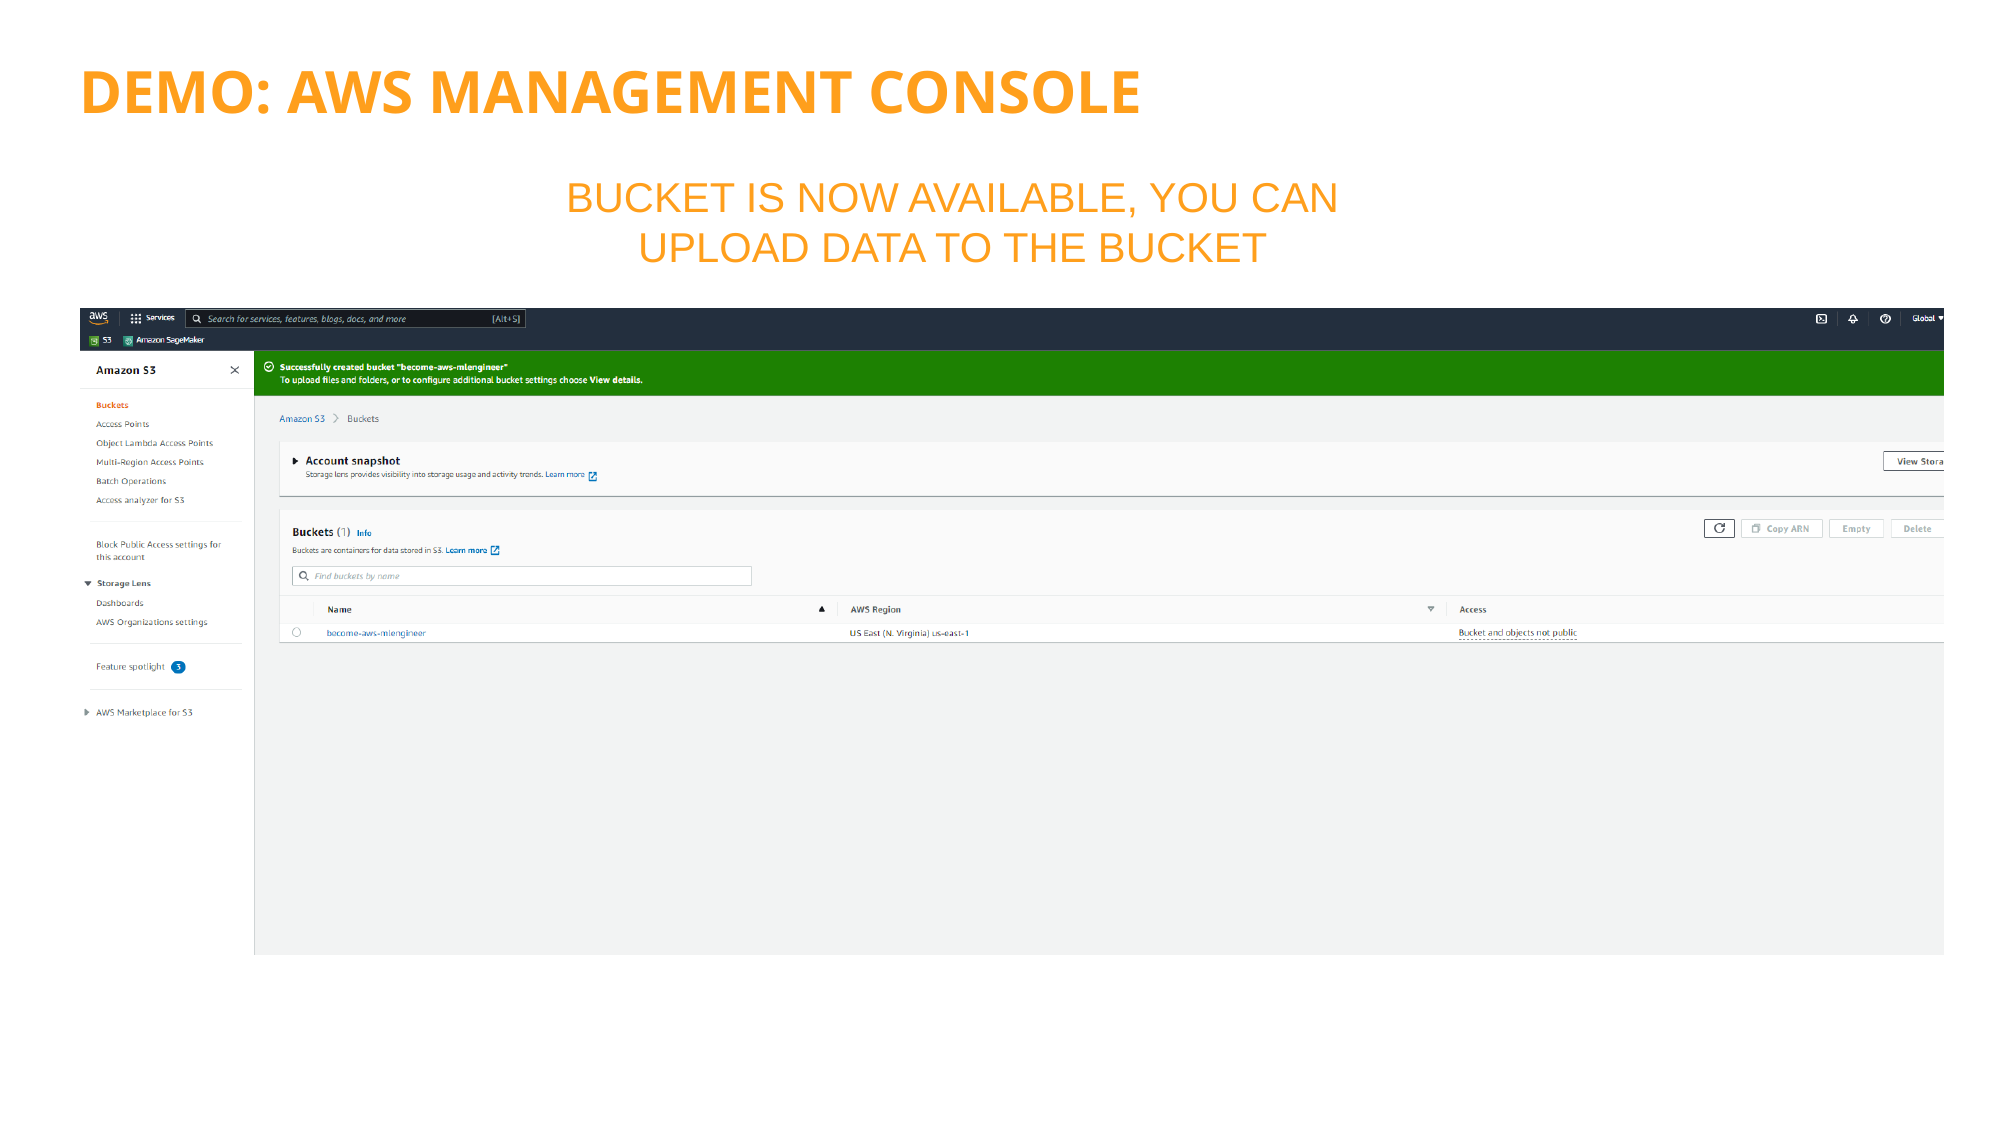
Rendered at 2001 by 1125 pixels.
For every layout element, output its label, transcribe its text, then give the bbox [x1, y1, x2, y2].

text_box BUCKET IS NOW AVAILABLE, YOU CAN UPLOAD DATA TO THE BUCKET [479, 163, 1426, 278]
picture [79, 308, 1944, 955]
text_box DEMO: AWS MANAGEMENT CONSOLE [64, 47, 1677, 133]
